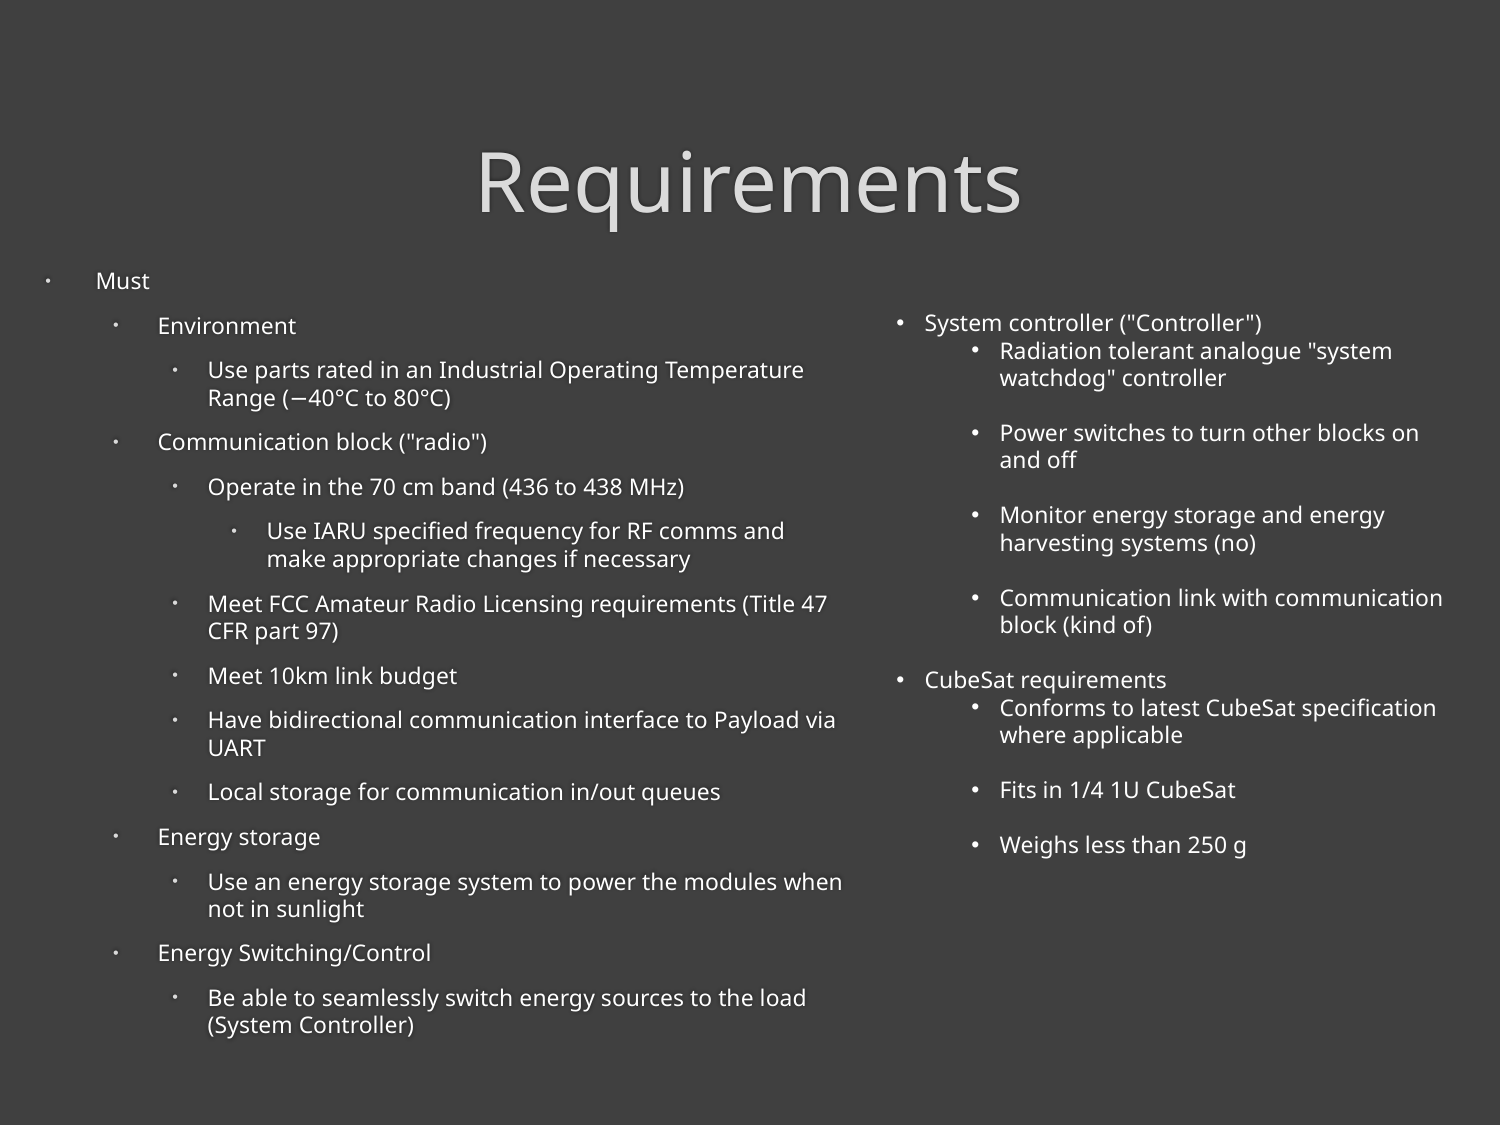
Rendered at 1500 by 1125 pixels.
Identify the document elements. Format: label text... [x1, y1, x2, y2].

text_box System controller ("Controller") Radiation tolerant analogue "system watchdog" controller Power switches to turn other blocks on and off Monitor energy storage and energy harvesting systems (no) Communication link with communication block (kind of) CubeSat requirements Conforms to latest CubeSat specification where applicable Fits in 1/4 1U CubeSat Weighs less than 250 g [806, 301, 1472, 938]
list Must Environment Use parts rated in an Industrial Operating Temperature Range (−40°C to 80°C) Communication block ("radio") Operate in the 70 cm band (436 to 438 MHz) Use IARU specified frequency for RF comms and make appropriate changes if necessary Meet FCC Amateur Radio Licensing requirements (Title 47 CFR part 97) Meet 10km link budget Have bidirectional communication interface to Payload via UART Local storage for communication in/out queues Energy storage Use an energy storage system to power the modules when not in sunlight Energy Switching/Control Be able to seamlessly switch energy sources to the load (System Controller) [24, 259, 864, 1094]
title Requirements [112, 99, 1387, 260]
